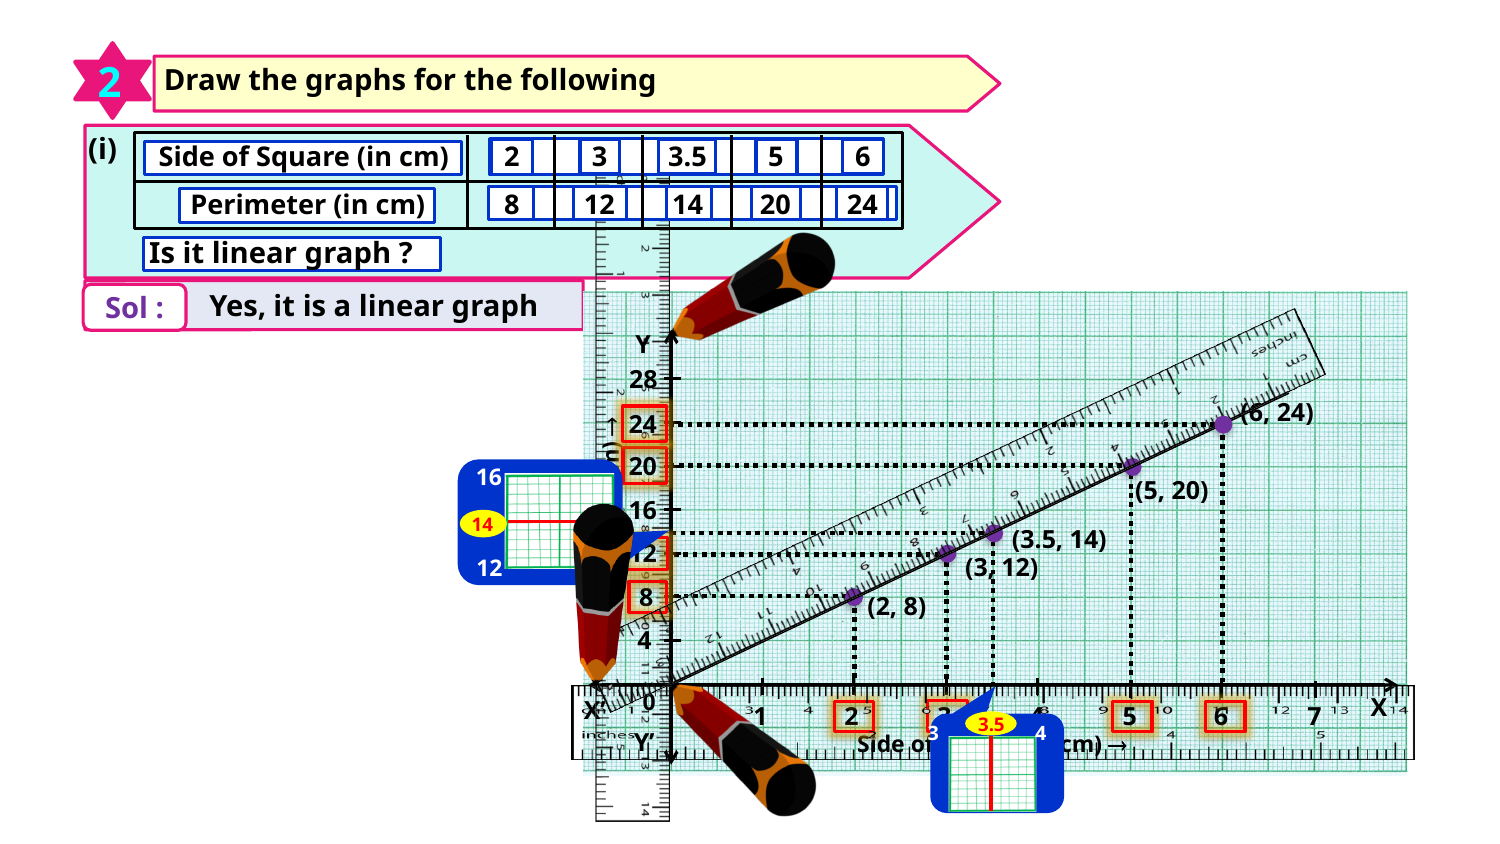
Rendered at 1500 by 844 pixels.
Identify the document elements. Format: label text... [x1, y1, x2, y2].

text_box Yes, it is a linear graph [194, 279, 606, 330]
text_box Sol : [80, 282, 189, 333]
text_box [745, 554, 1290, 685]
picture [742, 119, 770, 131]
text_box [671, 391, 1290, 466]
text_box [82, 173, 595, 281]
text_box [916, 712, 1065, 814]
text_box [134, 132, 904, 229]
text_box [457, 454, 624, 491]
text_box [896, 126, 1003, 281]
text_box (i) [73, 123, 135, 173]
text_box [74, 42, 1001, 119]
text_box Is it linear graph ? [134, 231, 461, 277]
picture [298, 229, 1416, 844]
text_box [962, 704, 1020, 744]
text_box [82, 280, 580, 332]
